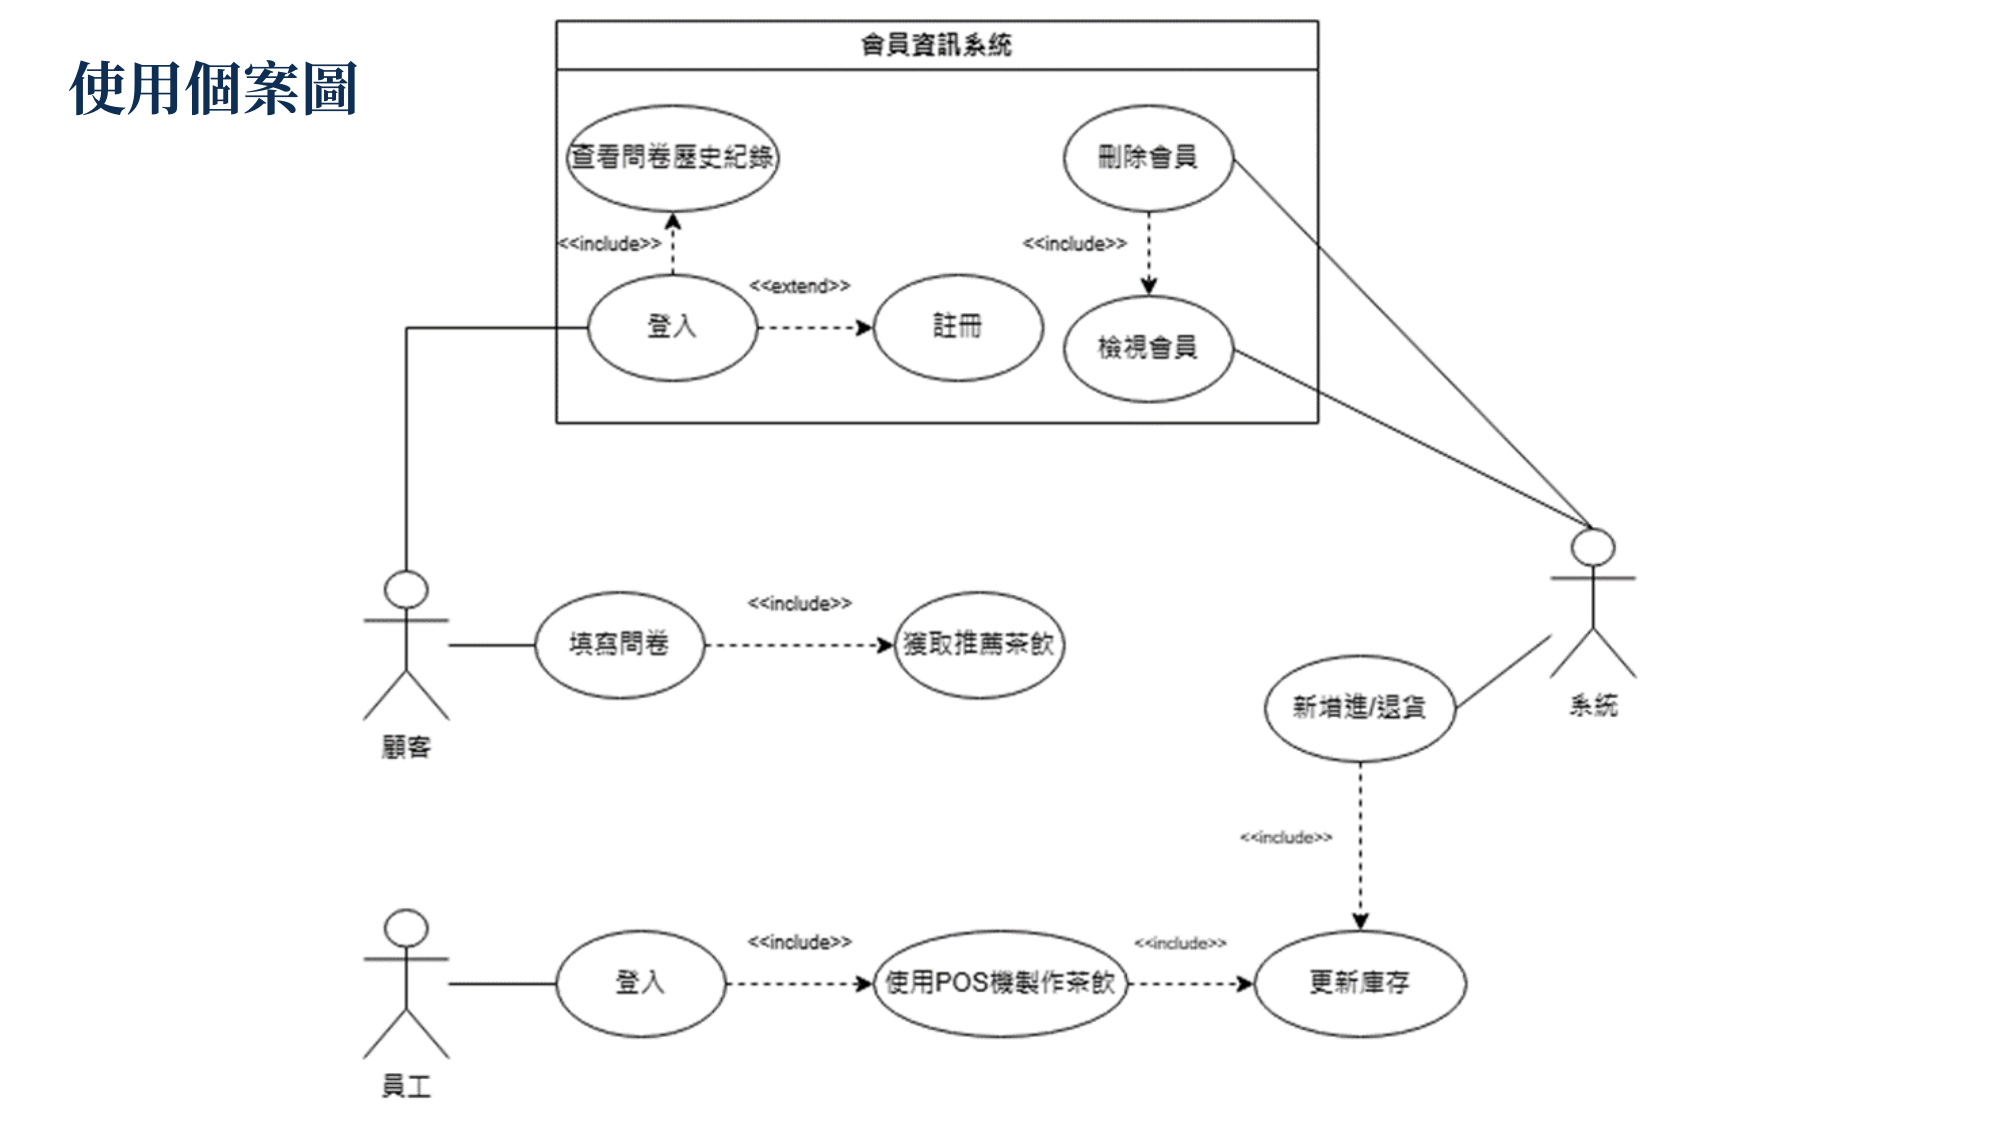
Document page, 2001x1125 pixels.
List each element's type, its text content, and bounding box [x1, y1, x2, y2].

text_box 使用個案圖 [0, 44, 336, 130]
picture [341, 0, 1659, 1125]
